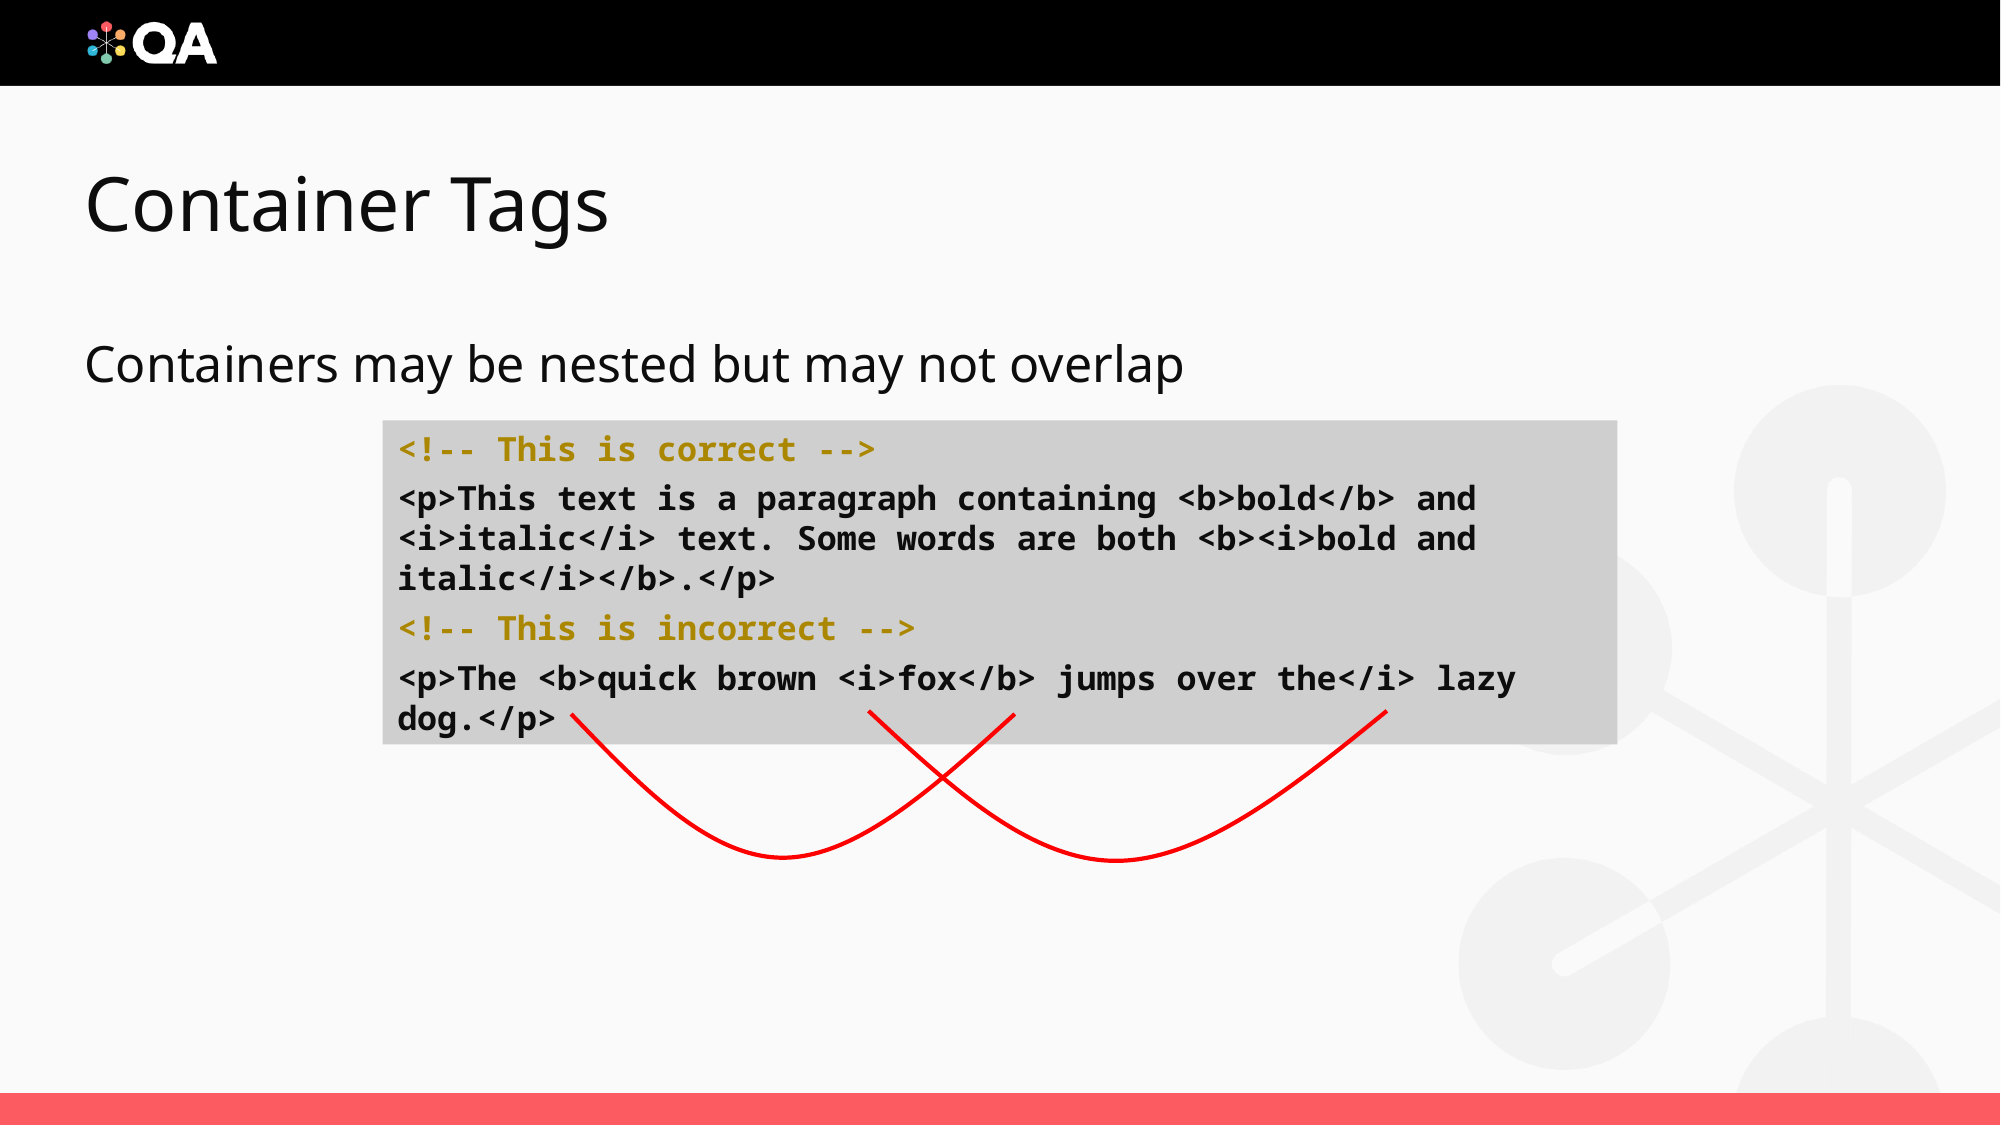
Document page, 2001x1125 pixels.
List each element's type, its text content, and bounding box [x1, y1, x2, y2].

title Container Tags [84, 159, 1916, 278]
text_box [571, 713, 943, 858]
picture [0, 0, 2001, 1125]
list Containers may be nested but may not overlap [84, 324, 1916, 1035]
text_box <!-- This is correct --> <p>This text is a paragraph containing <b>bold</b> and <i>italic</i> text. Some words are both <b><i>bold and italic</i></b>.</p> <!-- This is incorrect --> <p>The <b>quick brown <i>fox</b> jumps over the</i> lazy dog.</p> [382, 420, 1618, 745]
text_box [868, 710, 1387, 861]
